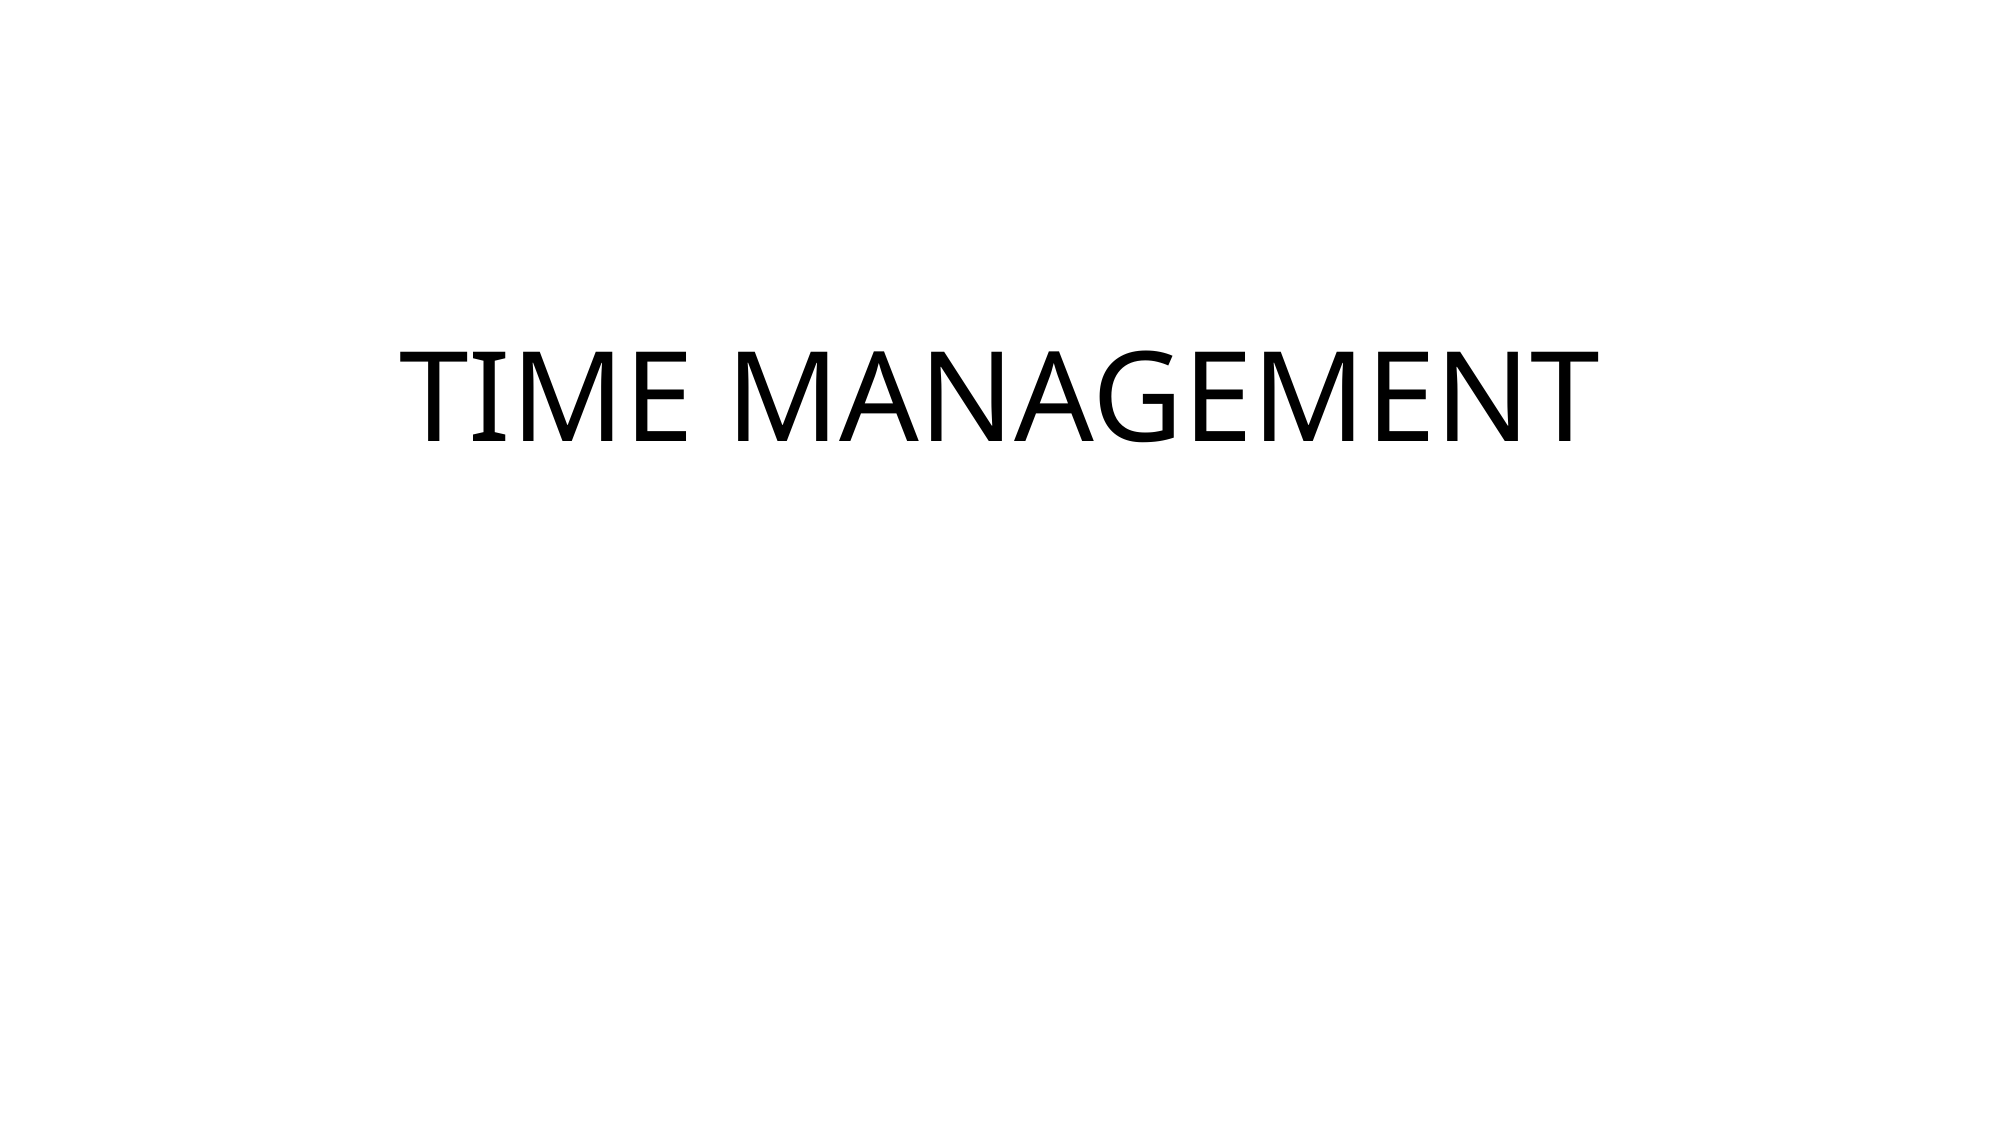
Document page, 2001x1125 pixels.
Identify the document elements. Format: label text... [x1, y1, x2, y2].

title TIME MANAGEMENT [314, 297, 1686, 476]
